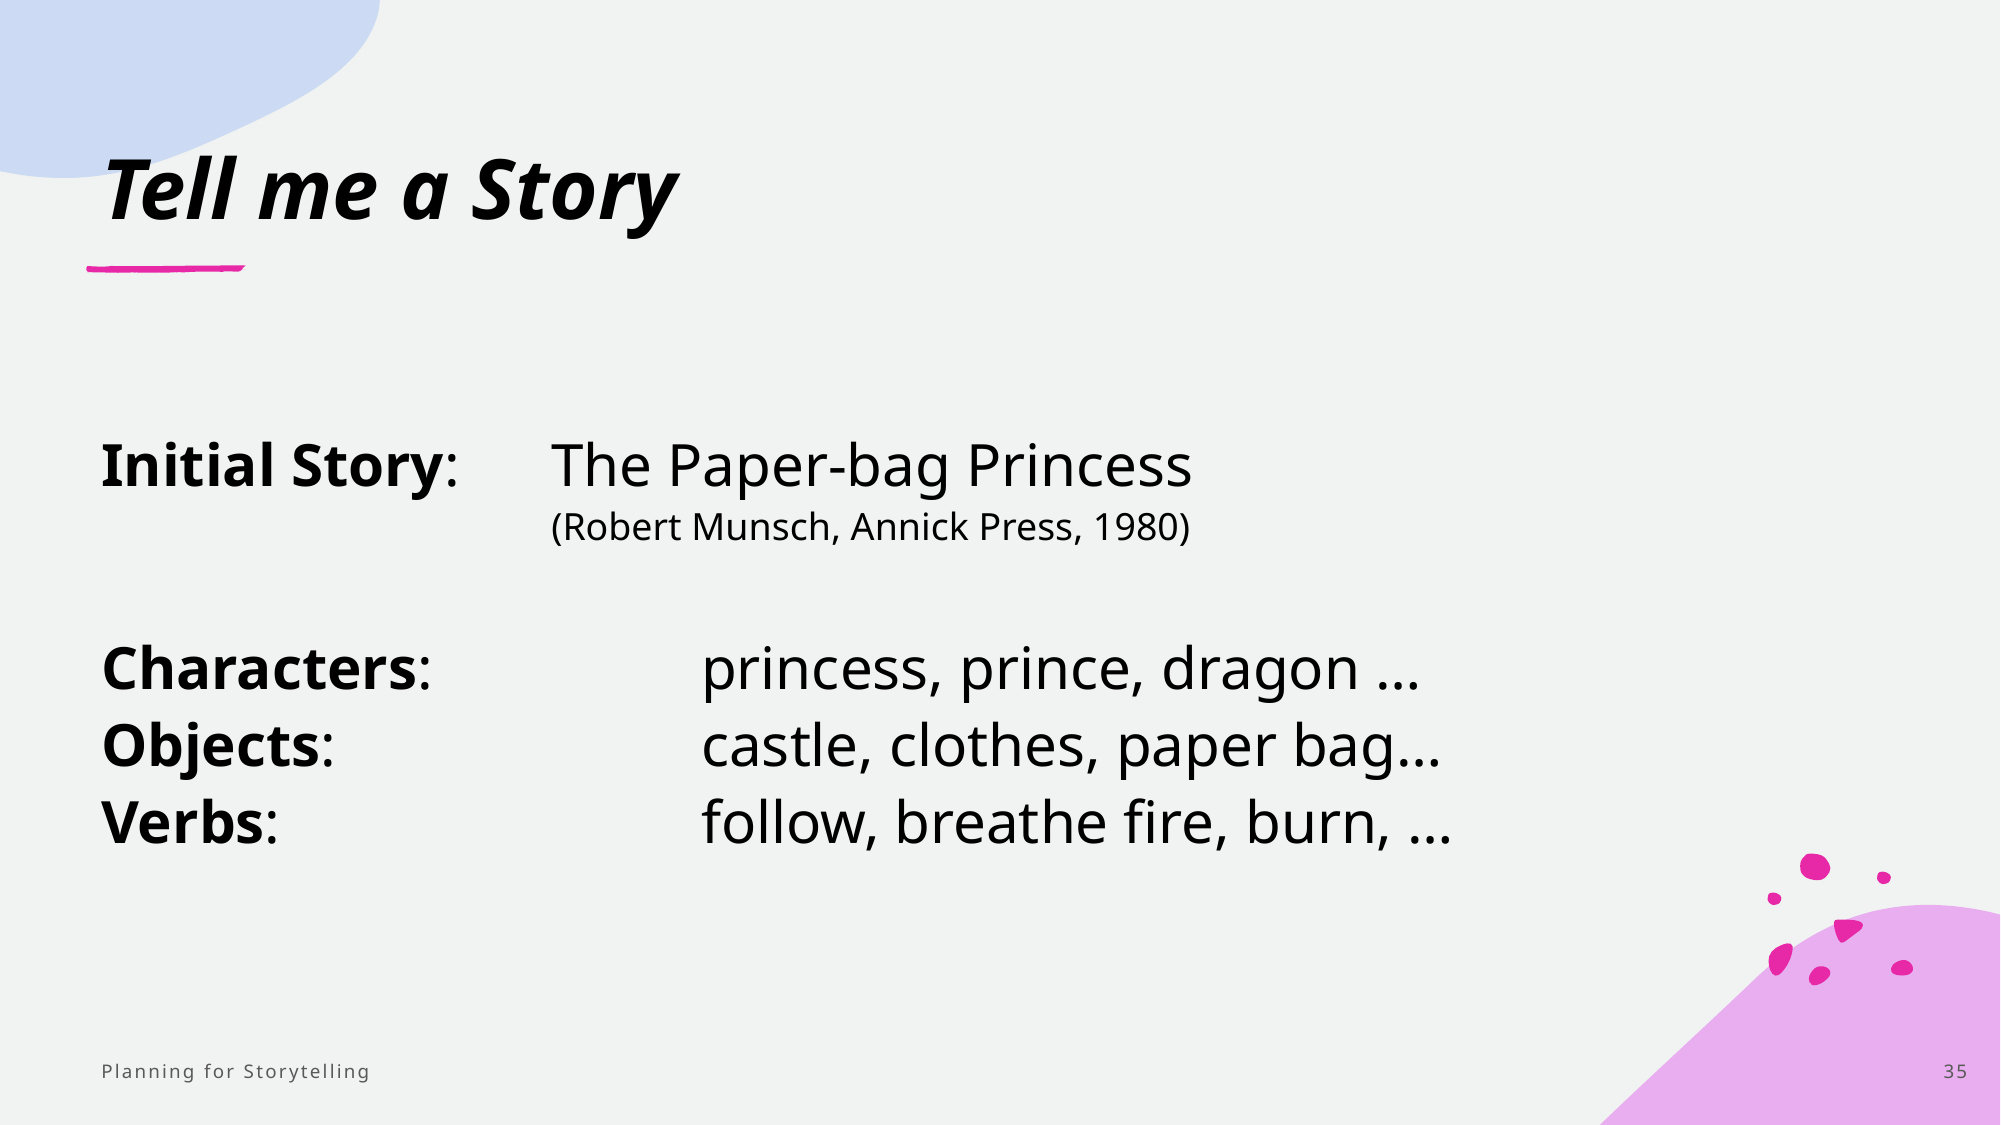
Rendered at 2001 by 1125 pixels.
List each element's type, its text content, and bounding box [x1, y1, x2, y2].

title Tell me a Story [86, 144, 1740, 244]
list Initial Story: The Paper-bag Princess (Robert Munsch, Annick Press, 1980) Characters: princess, prince, dragon … Objects: castle, clothes, paper bag… Verbs: follow, breathe fire, burn, … [86, 413, 1936, 996]
slide_number 35 [1911, 1042, 1999, 1103]
footer Planning for Storytelling [86, 1042, 653, 1103]
